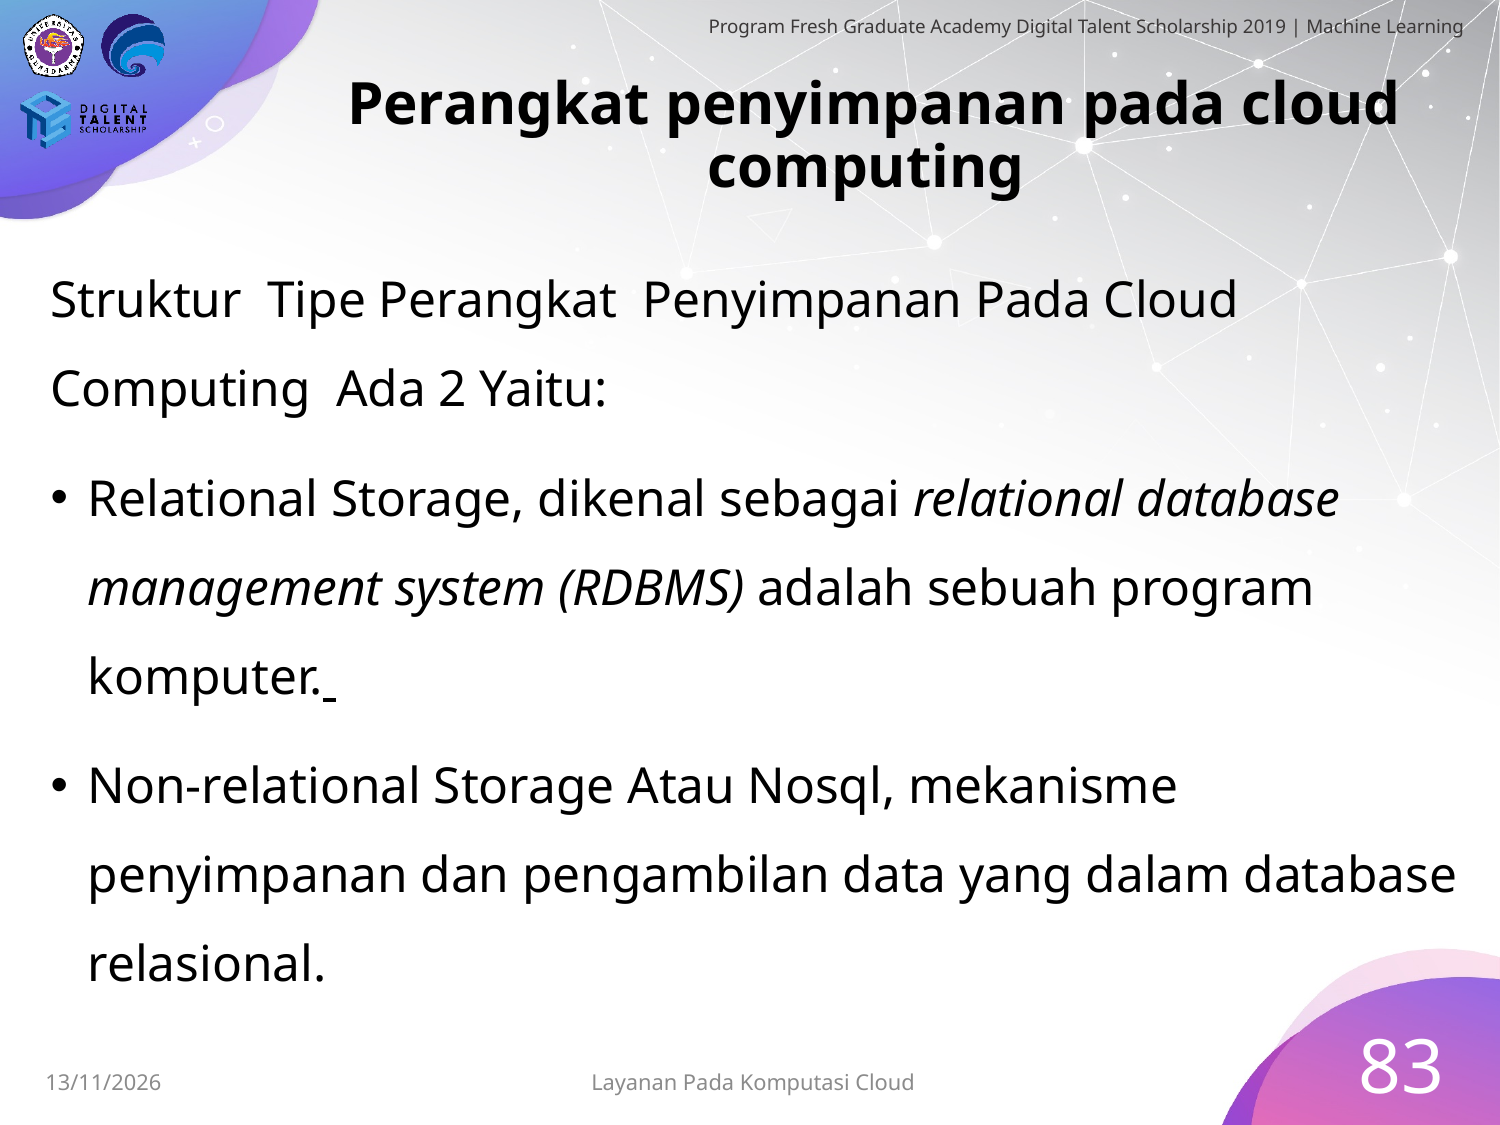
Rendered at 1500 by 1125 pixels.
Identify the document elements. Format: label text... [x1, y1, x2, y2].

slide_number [30, 1053, 272, 1114]
slide_number 83 [1327, 1025, 1477, 1115]
picture [0, 0, 1500, 1125]
footer Layanan Pada Komputasi Cloud [386, 1053, 1121, 1114]
title Perangkat penyimpanan pada cloud computing [271, 66, 1477, 207]
list Struktur Tipe Perangkat Penyimpanan Pada Cloud Computing Ada 2 Yaitu: Relational Storage, dikenal sebagai relational database management system (RDBMS) adalah sebuah program komputer. Non-relational Storage Atau Nosql, mekanisme penyimpanan dan pengambilan data yang dalam database relasional. [35, 227, 1482, 1003]
